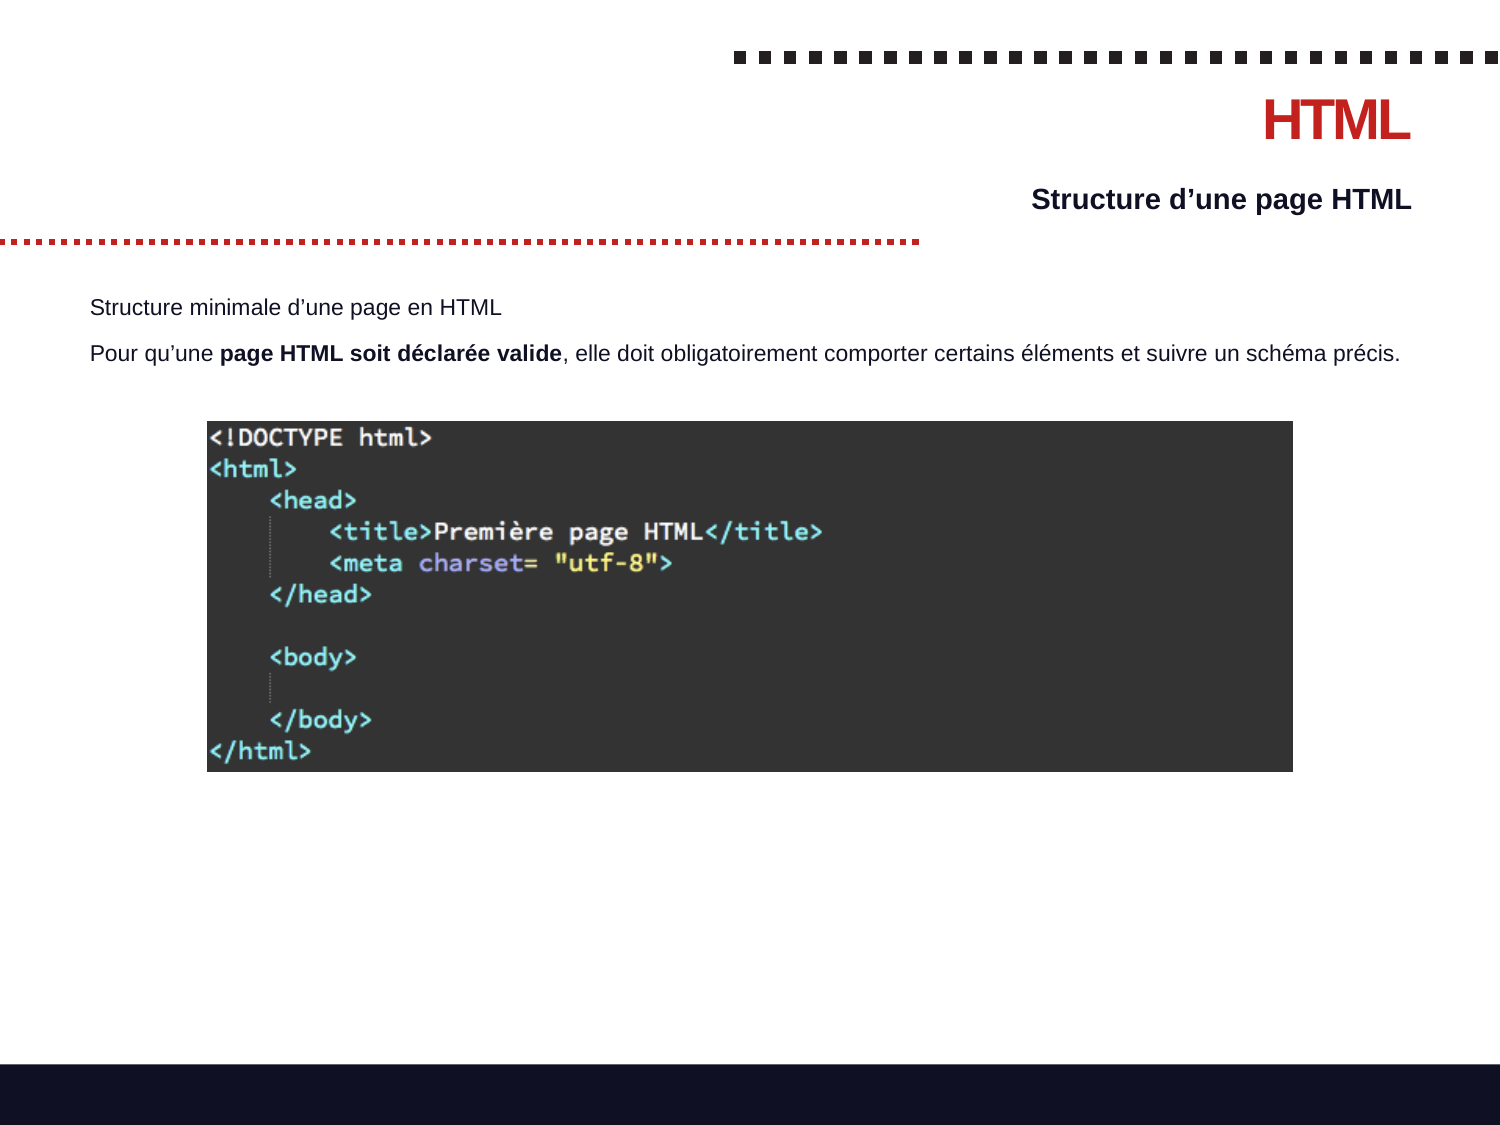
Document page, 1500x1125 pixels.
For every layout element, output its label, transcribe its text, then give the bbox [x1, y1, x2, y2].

picture [207, 421, 1293, 772]
list Structure d’une page HTML [75, 176, 1428, 224]
list Structure minimale d’une page en HTML Pour qu’une page HTML soit déclarée valide, elle doit obligatoirement comporter certains éléments et suivre un schéma précis. [75, 288, 1428, 563]
title HTML [75, 82, 1428, 160]
